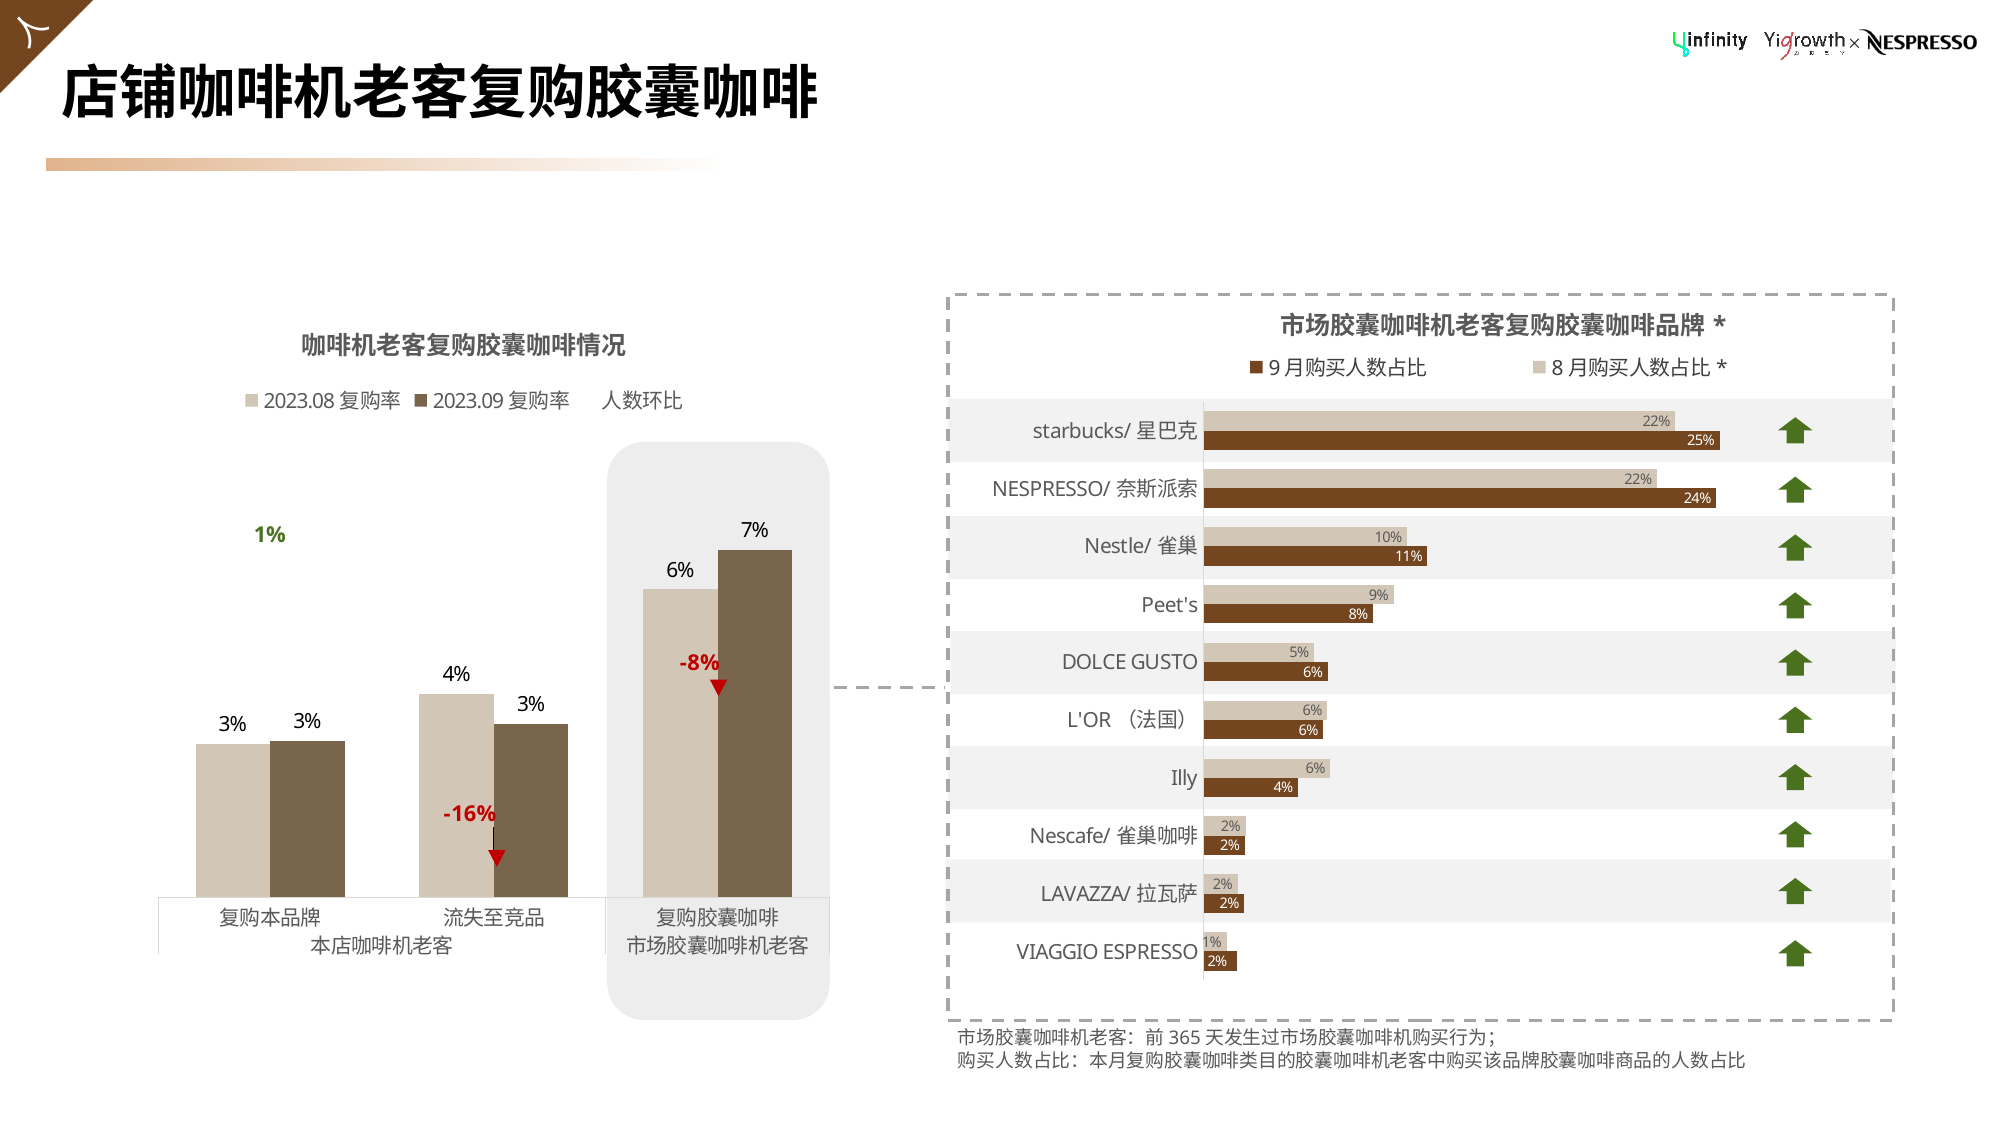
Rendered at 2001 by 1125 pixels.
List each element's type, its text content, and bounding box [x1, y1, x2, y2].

picture [1664, 24, 2000, 62]
text_box [626, 1017, 810, 1022]
chart [911, 294, 1857, 1017]
title 店铺咖啡机老客复购胶囊咖啡 [46, 36, 1594, 153]
text_box [948, 294, 1894, 1018]
text_box 市场胶囊咖啡机老客：前365天发生过市场胶囊咖啡机购买行为； 购买人数占比：本月复购胶囊咖啡类目的胶囊咖啡机老客中购买该品牌胶囊咖啡商品的人数占比 [943, 1018, 1943, 1079]
chart [82, 294, 847, 1017]
